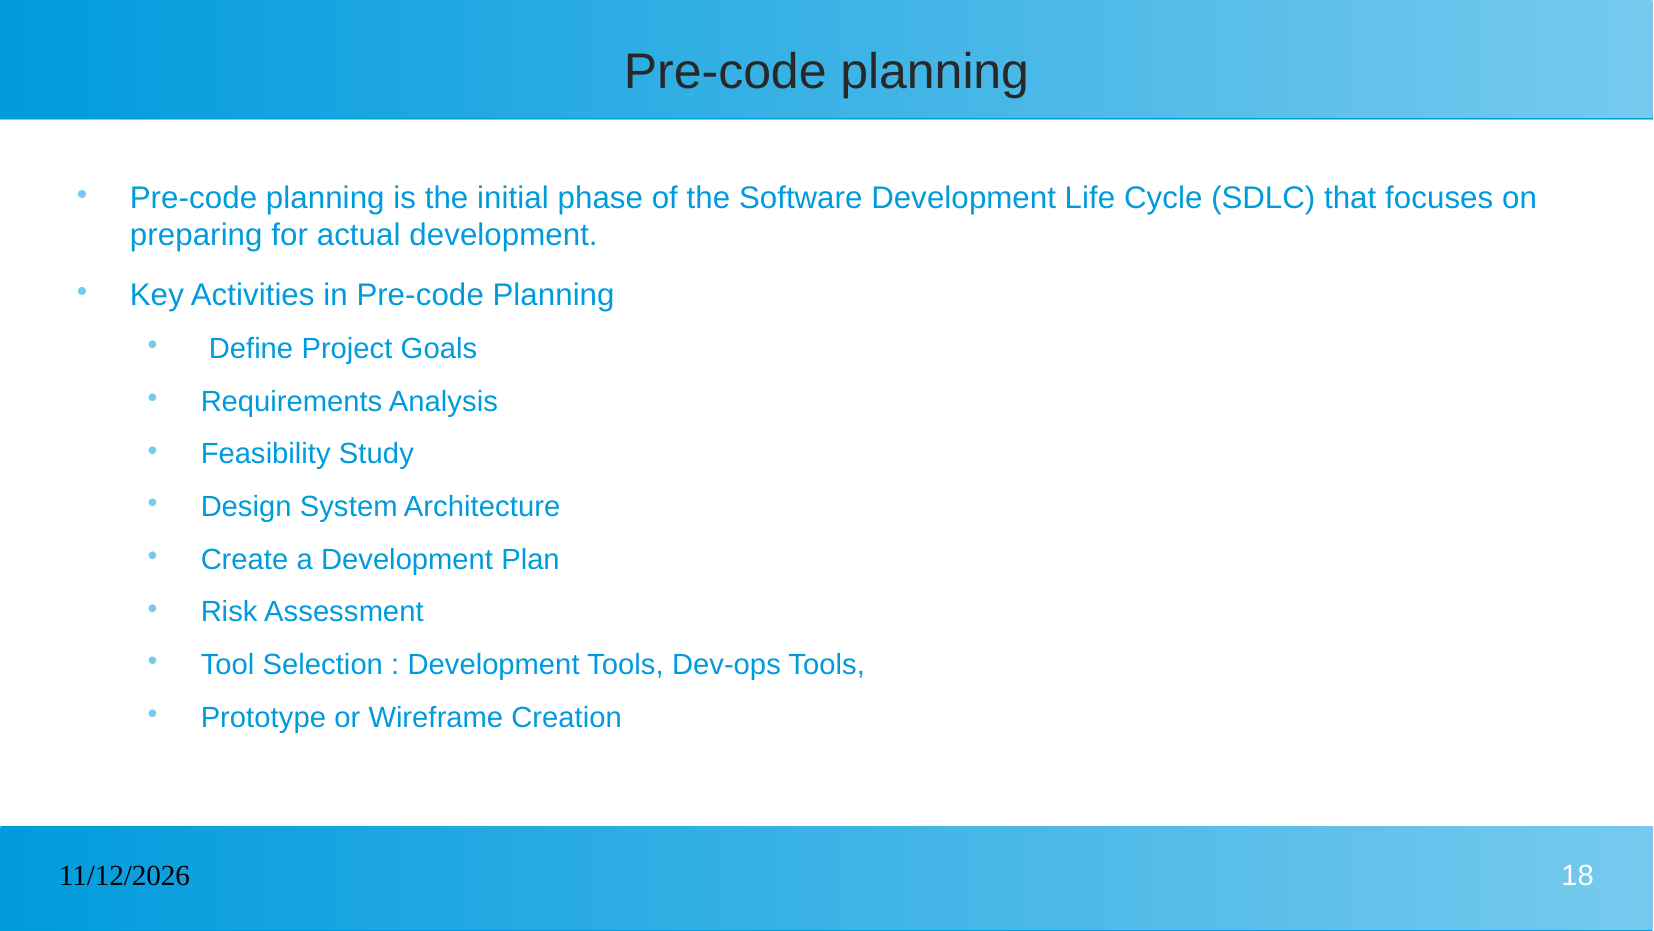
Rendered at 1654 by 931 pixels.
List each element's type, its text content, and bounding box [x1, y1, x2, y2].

list Pre-code planning is the initial phase of the Software Development Life Cycle (SDLC) that focuses on preparing for actual development. Key Activities in Pre-code Planning Define Project Goals Requirements Analysis Feasibility Study Design System Architecture Create a Development Plan Risk Assessment Tool Selection : Development Tools, Dev-ops Tools, Prototype or Wireframe Creation [59, 177, 1594, 768]
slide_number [59, 856, 443, 915]
title Pre-code planning [59, 29, 1594, 108]
slide_number 18 [1210, 856, 1594, 915]
